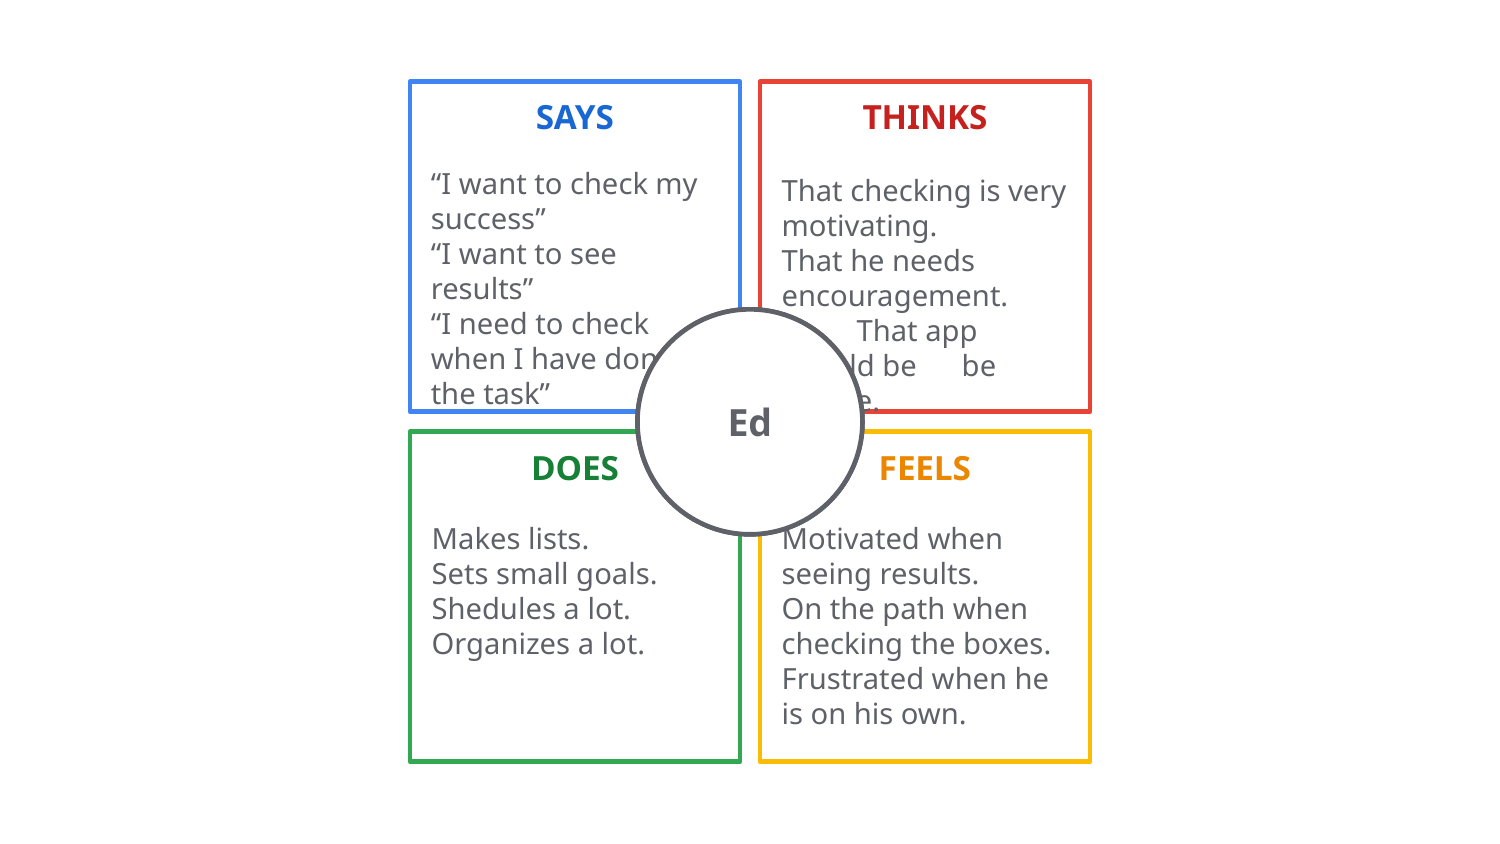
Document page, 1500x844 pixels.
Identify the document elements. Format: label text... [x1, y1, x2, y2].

list “I want to check my success” “I want to see results” “I need to check when I have done the task” [415, 150, 733, 395]
list Motivated when seeing results. On the path when checking the boxes. Frustrated when he is on his own. [766, 505, 1084, 744]
list Makes lists. Sets small goals. Shedules a lot. Organizes a lot. [416, 505, 734, 744]
list That checking is very motivating. That he needs encouragement. That app should be be simple. [766, 157, 1084, 395]
text_box Ed [637, 309, 863, 535]
